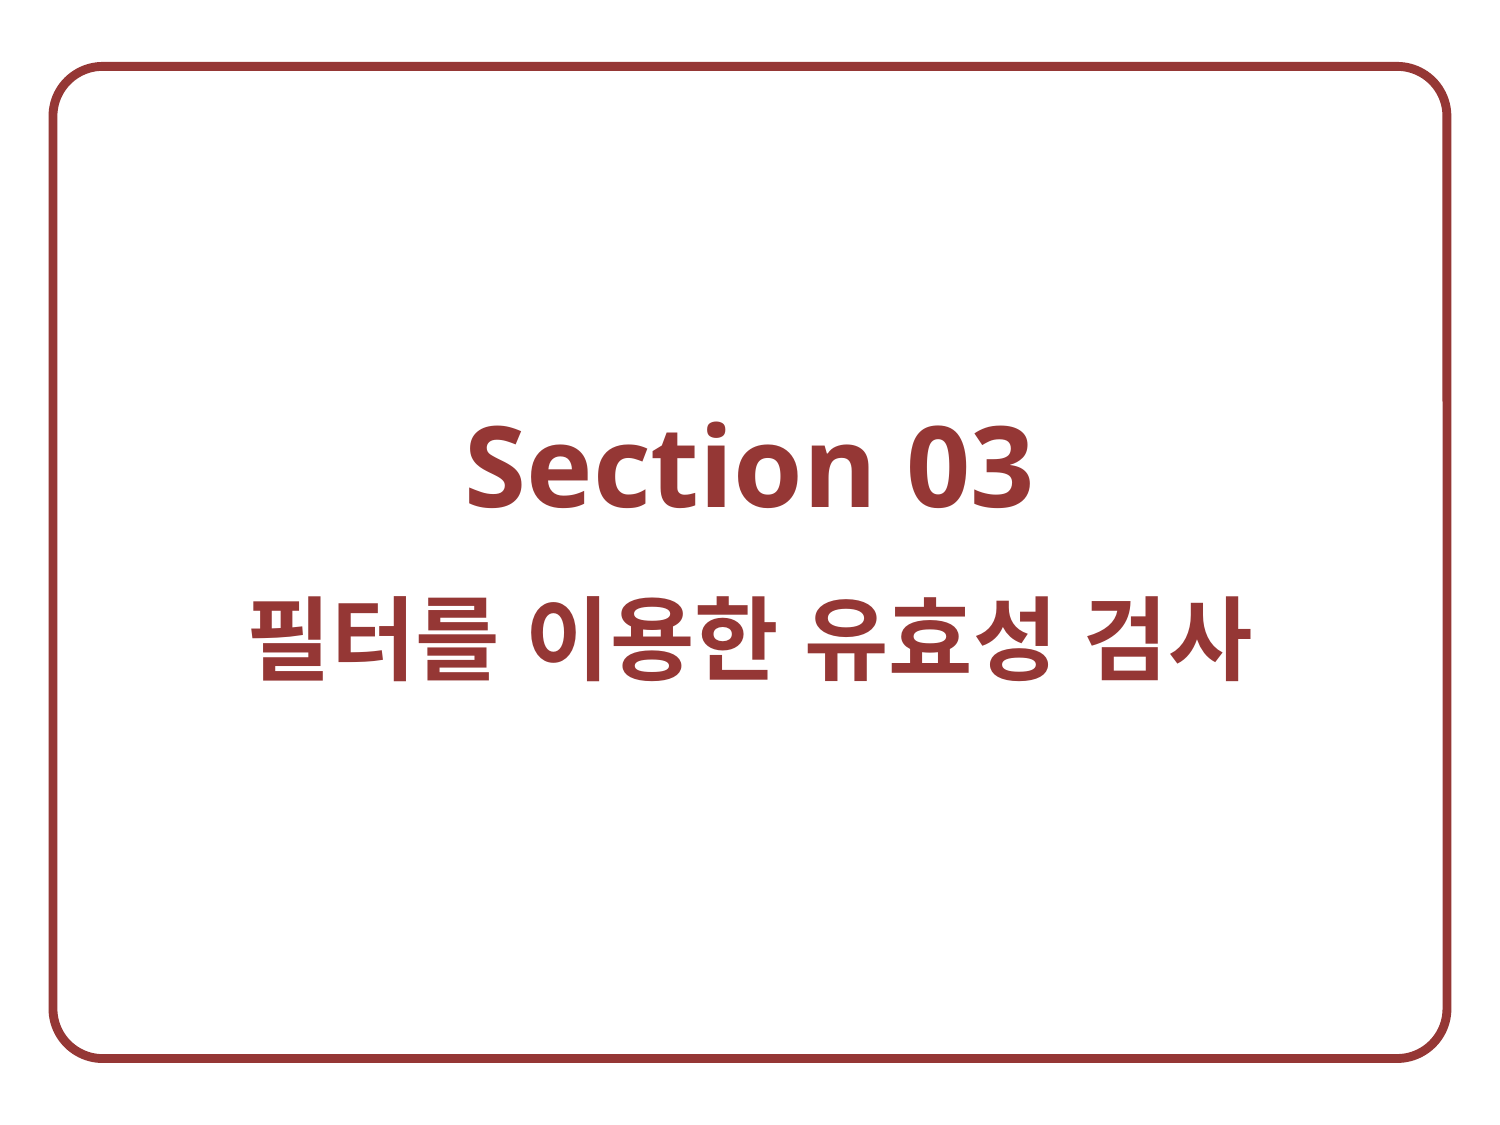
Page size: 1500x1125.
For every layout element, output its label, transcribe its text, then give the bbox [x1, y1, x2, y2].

list Section 03 [117, 385, 1383, 540]
list 필터를 이용한 유효성 검사 [117, 559, 1383, 715]
